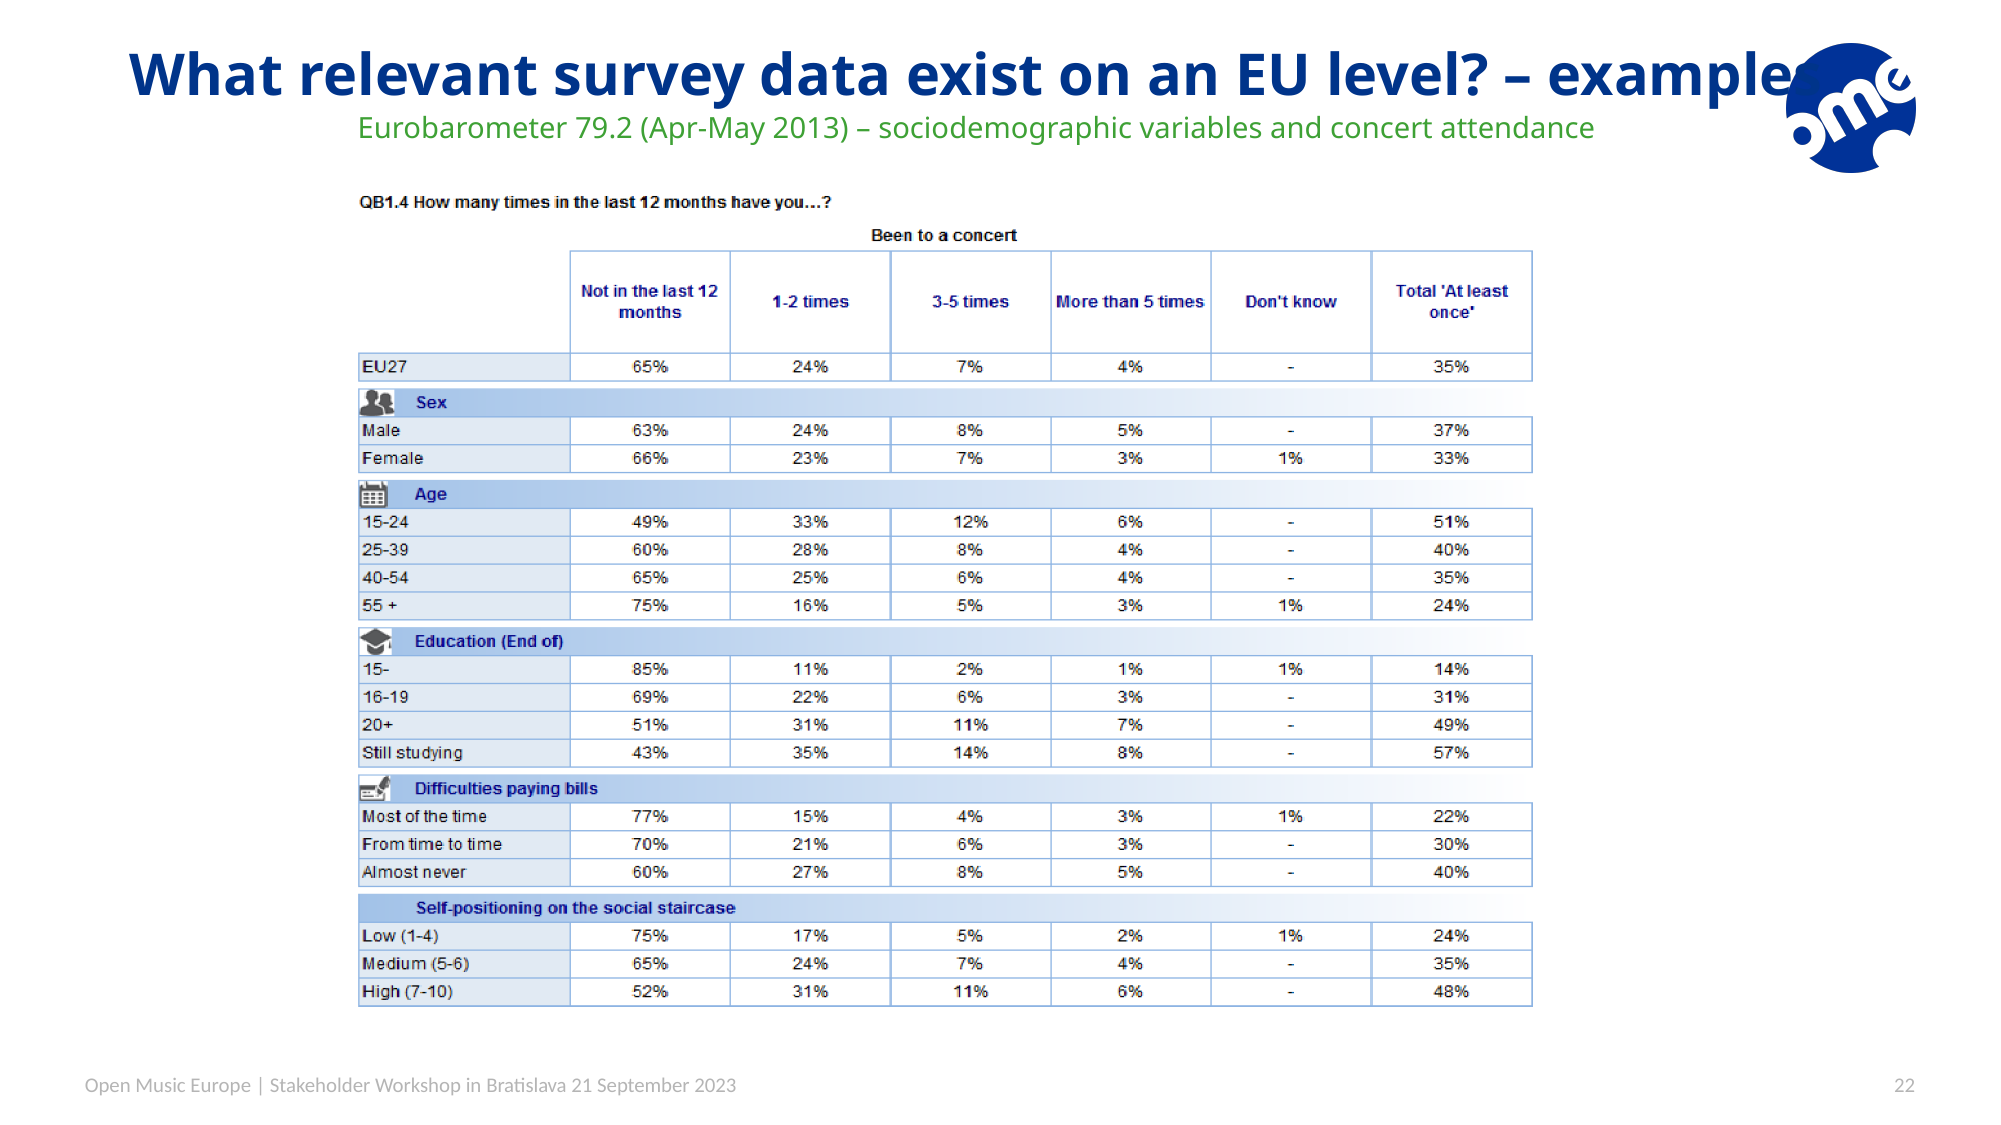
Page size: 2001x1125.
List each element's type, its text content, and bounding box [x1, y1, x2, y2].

picture [343, 181, 1551, 1019]
picture [1786, 43, 1916, 173]
list Eurobarometer 79.2 (Apr-May 2013) – sociodemographic variables and concert attendance [69, 110, 1900, 148]
title What relevant survey data exist on an EU level? – examples [69, 45, 1900, 108]
footer Open Music Europe | Stakeholder Workshop in Bratislava 21 September 2023 [69, 1065, 1931, 1103]
